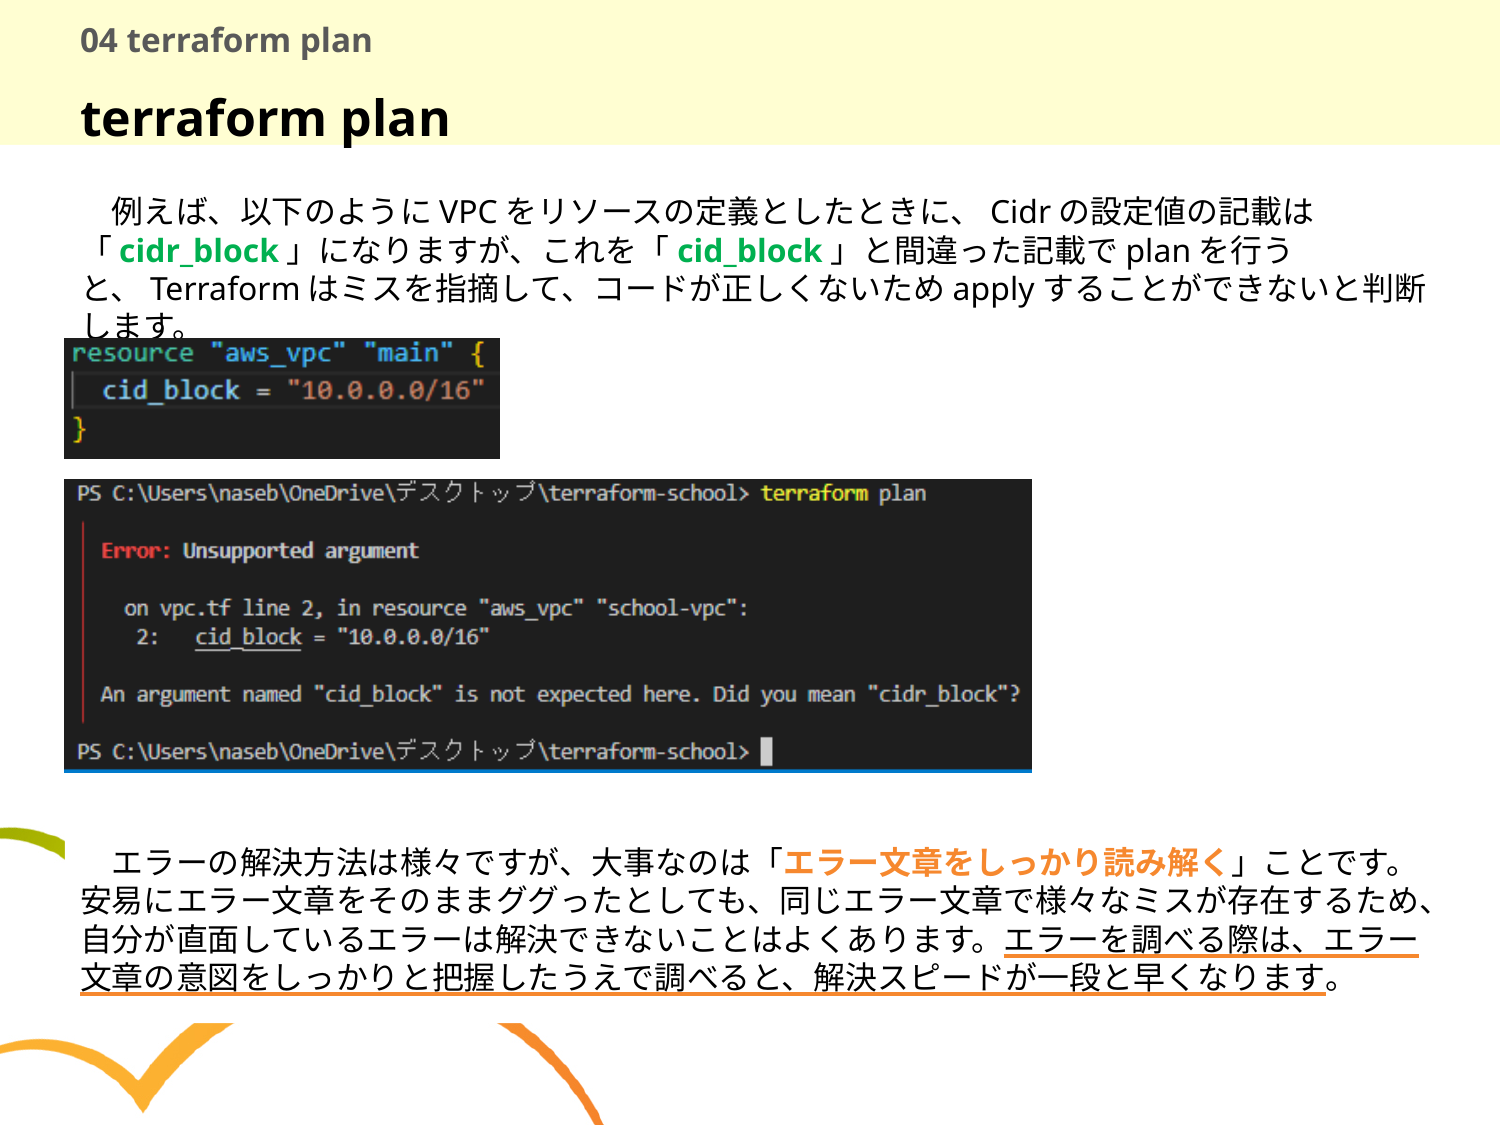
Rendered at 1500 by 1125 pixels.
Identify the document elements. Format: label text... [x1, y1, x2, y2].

text_box terraform plan [64, 68, 1322, 164]
list 例えば、以下のようにVPCをリソースの定義としたときに、Cidrの設定値の記載は「cidr_block」になりますが、これを「cid_block」と間違った記載でplanを行うと、Terraformはミスを指摘して、コードが正しくないためapplyすることができないと判断します。 エラーの解決方法は様々ですが、大事なのは「エラー文章をしっかり読み解く」ことです。安易にエラー文章をそのままググったとしても、同じエラー文章で様々なミスが存在するため、自分が直面しているエラーは解決できないことはよくあります。エラーを調べる際は、エラー文章の意図をしっかりと把握したうえで調べると、解決スピードが一段と早くなります。 [64, 184, 1444, 1024]
picture [0, 0, 1500, 1125]
title 04 terraform plan [64, 0, 621, 68]
